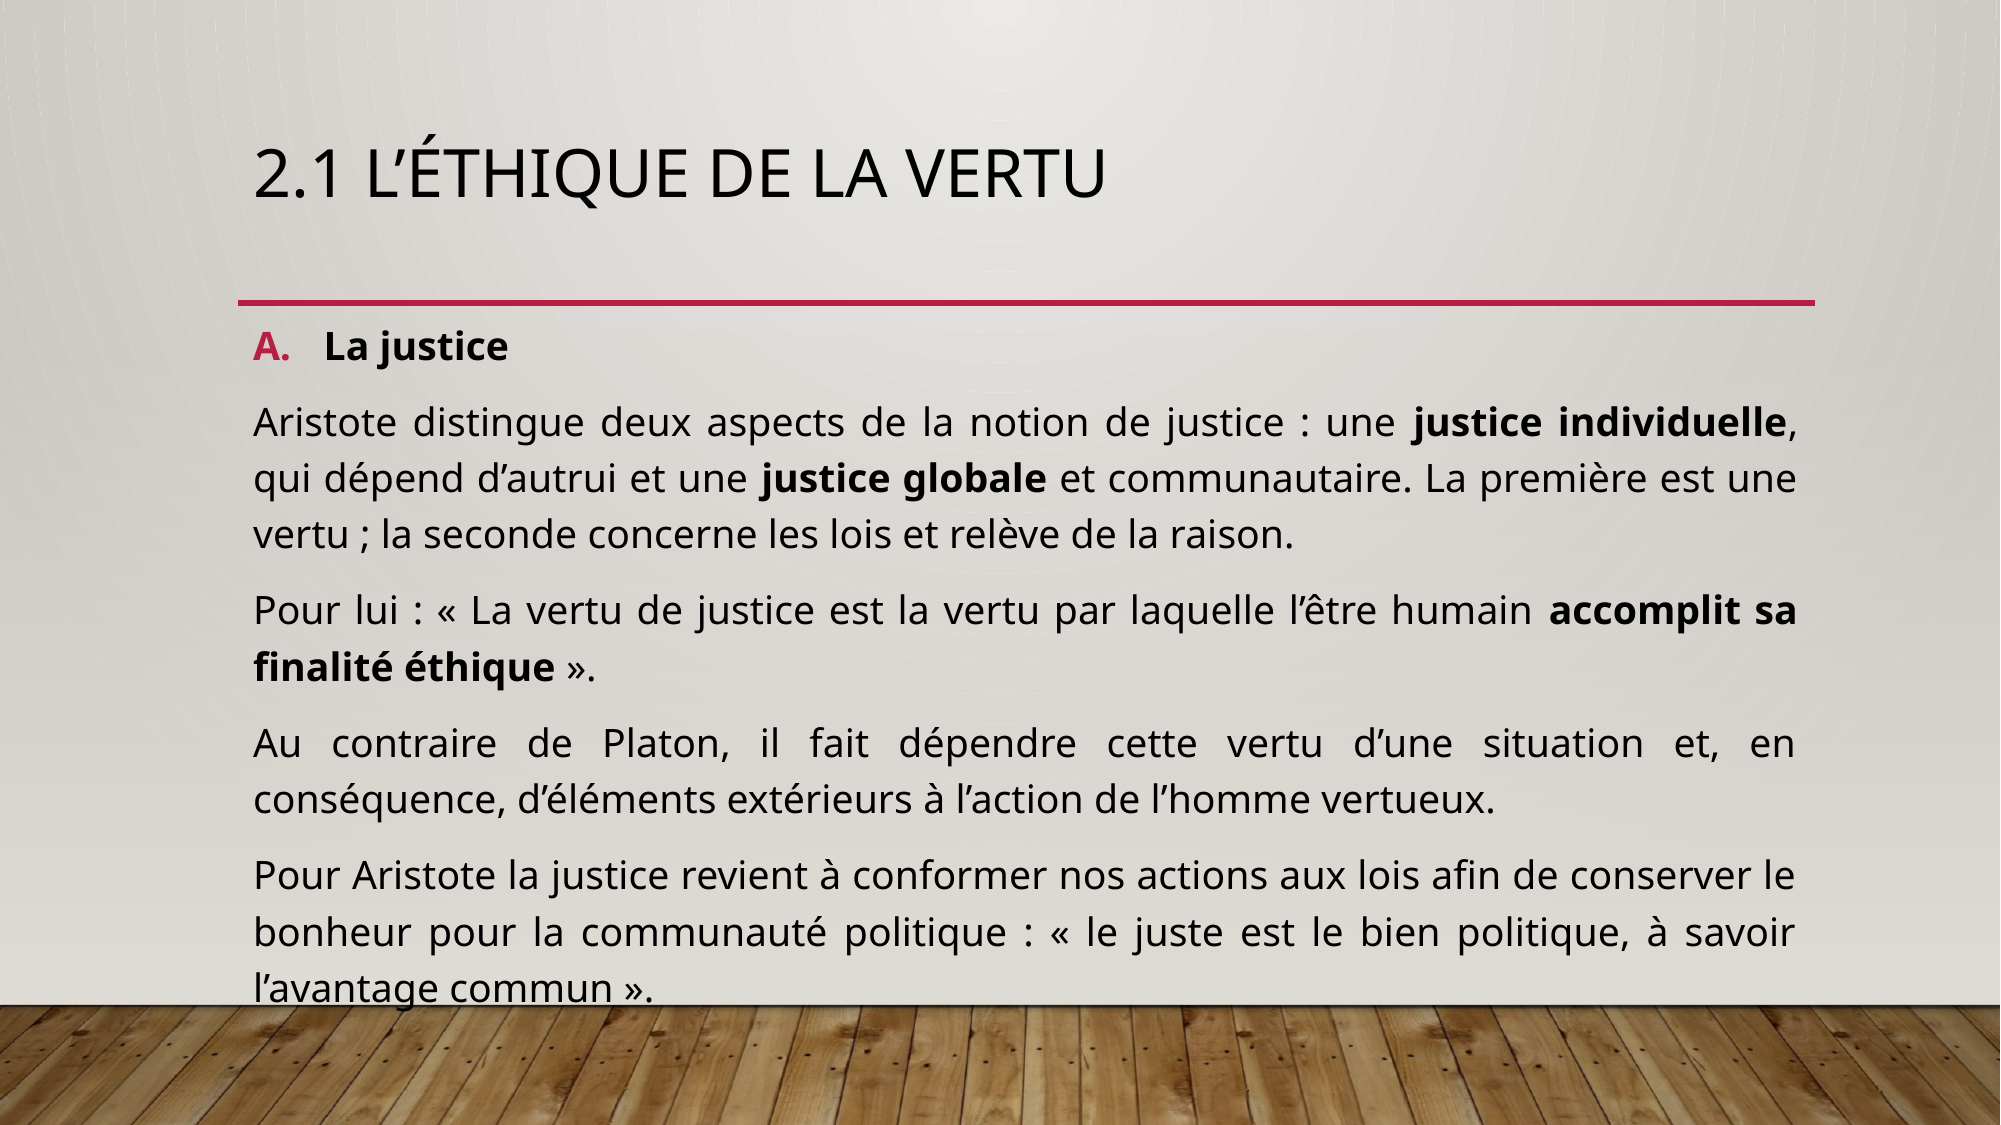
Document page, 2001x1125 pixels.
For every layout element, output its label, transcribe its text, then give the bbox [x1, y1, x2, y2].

picture [0, 1005, 2000, 1125]
title 2.1 L’éthique de la vertu [238, 131, 1814, 304]
list La justice Aristote distingue deux aspects de la notion de justice : une justice individuelle, qui dépend d’autrui et une justice globale et communautaire. La première est une vertu ; la seconde concerne les lois et relève de la raison. Pour lui : « La vertu de justice est la vertu par laquelle l’être humain accomplit sa finalité éthique ». Au contraire de Platon, il fait dépendre cette vertu d’une situation et, en conséquence, d’éléments extérieurs à l’action de l’homme vertueux. Pour Aristote la justice revient à conformer nos actions aux lois afin de conserver le bonheur pour la communauté politique : « le juste est le bien politique, à savoir l’avantage commun ». [238, 304, 1814, 1025]
